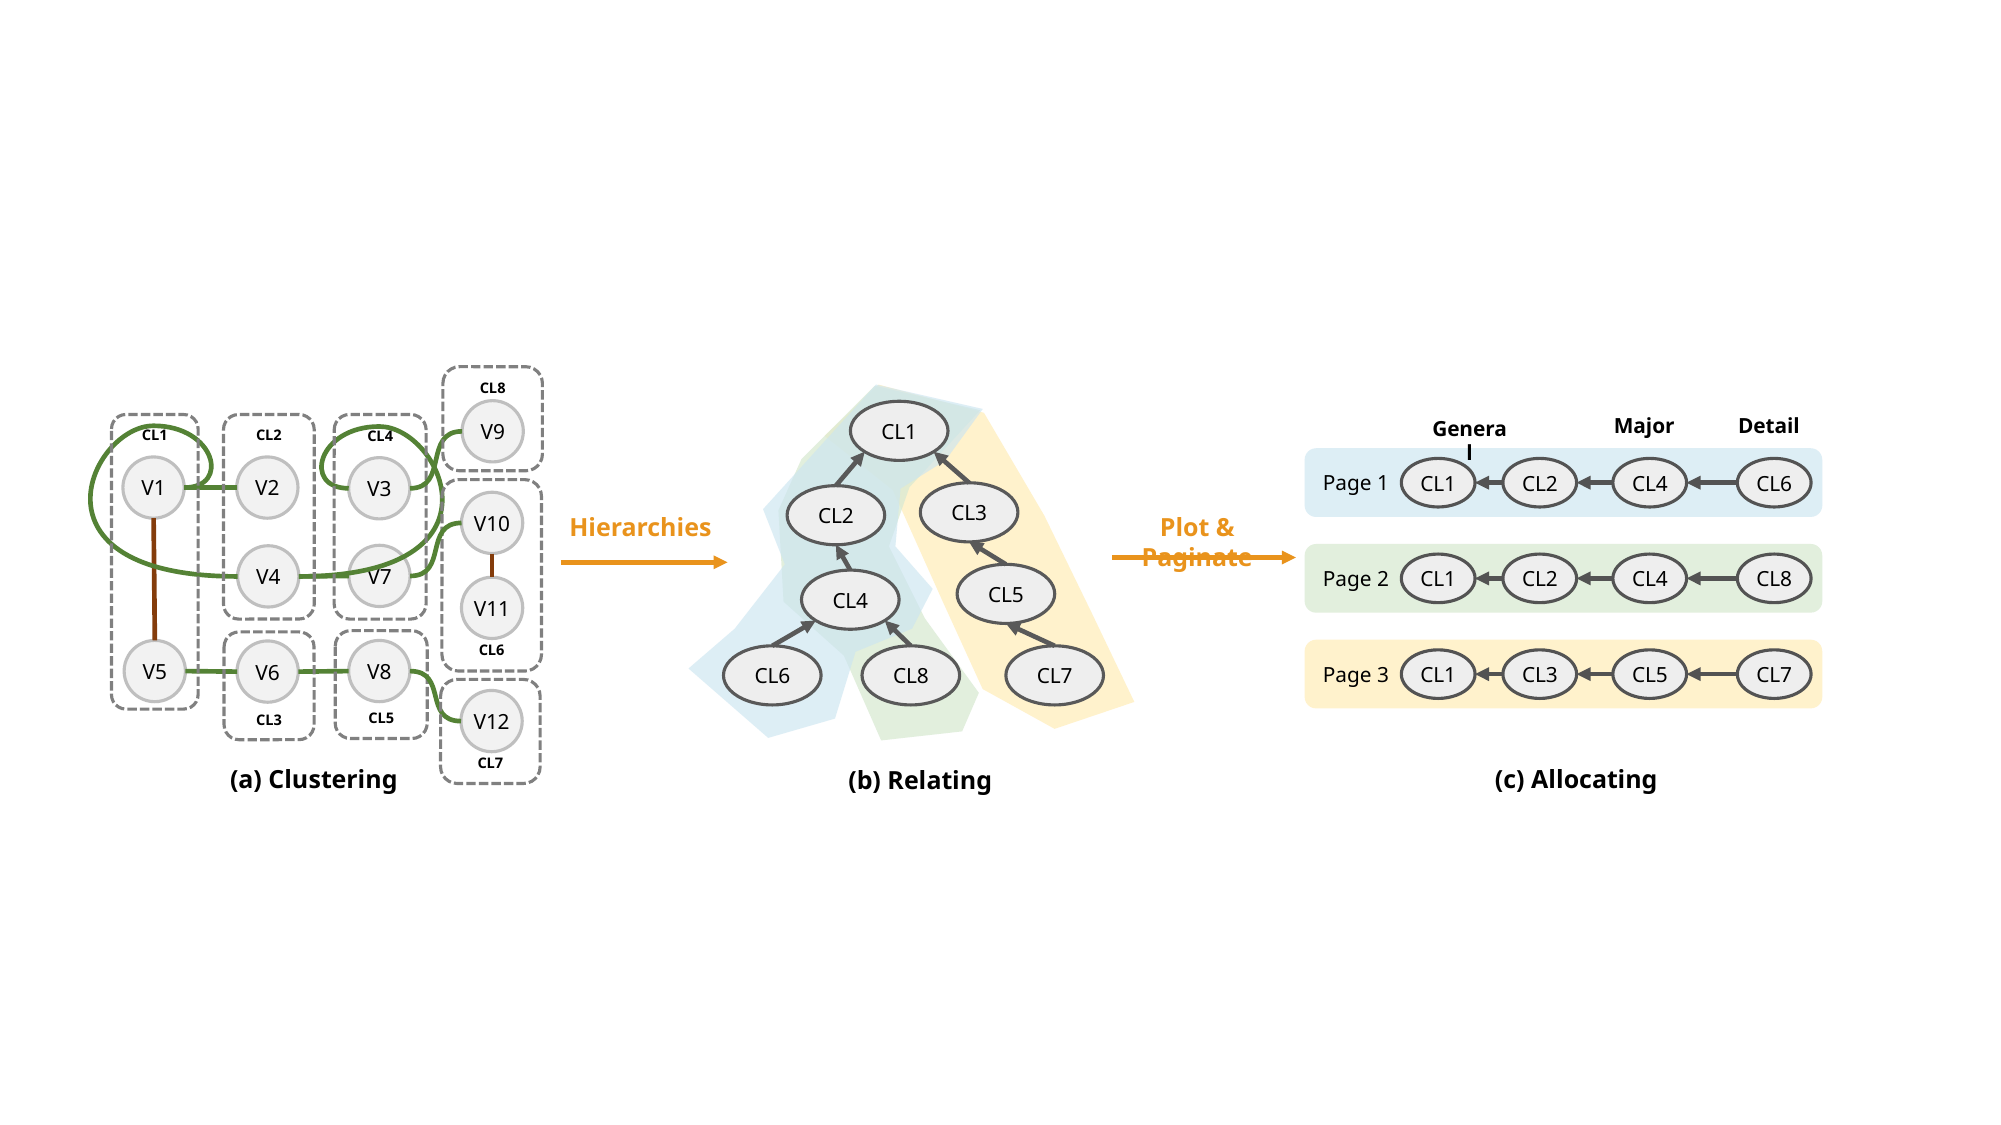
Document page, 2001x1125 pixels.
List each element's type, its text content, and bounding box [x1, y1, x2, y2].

text_box Hierarchies [548, 496, 688, 557]
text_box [111, 366, 543, 802]
text_box (c) Allocating [1444, 756, 1709, 802]
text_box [688, 384, 1135, 741]
text_box (b) Relating [802, 757, 1038, 803]
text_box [1304, 400, 1823, 709]
text_box Plot & Paginate [1135, 496, 1304, 586]
